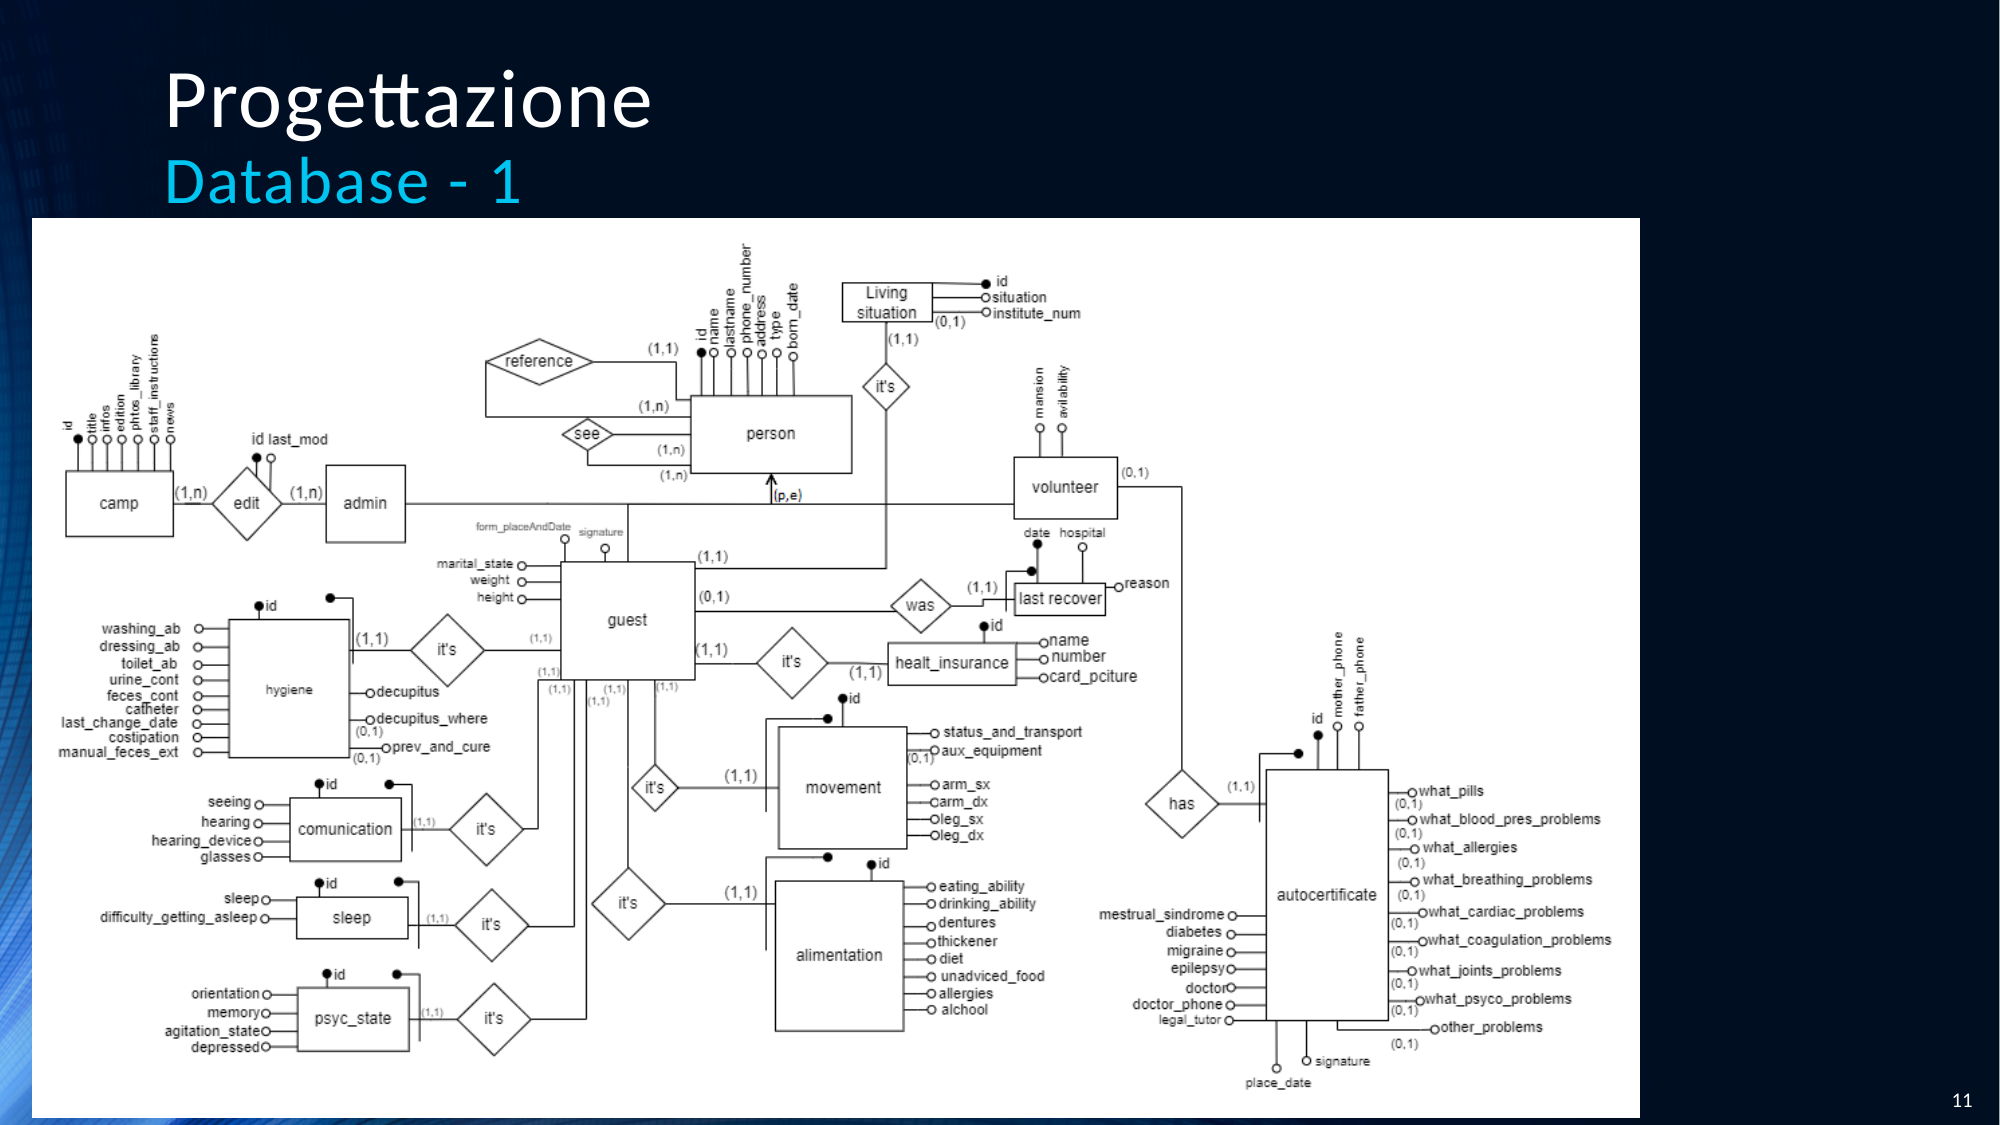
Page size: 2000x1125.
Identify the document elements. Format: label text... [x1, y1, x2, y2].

slide_number 11 [1850, 1076, 1988, 1122]
title Progettazione Database - 1 [149, 0, 1650, 225]
picture [0, 0, 2000, 1125]
